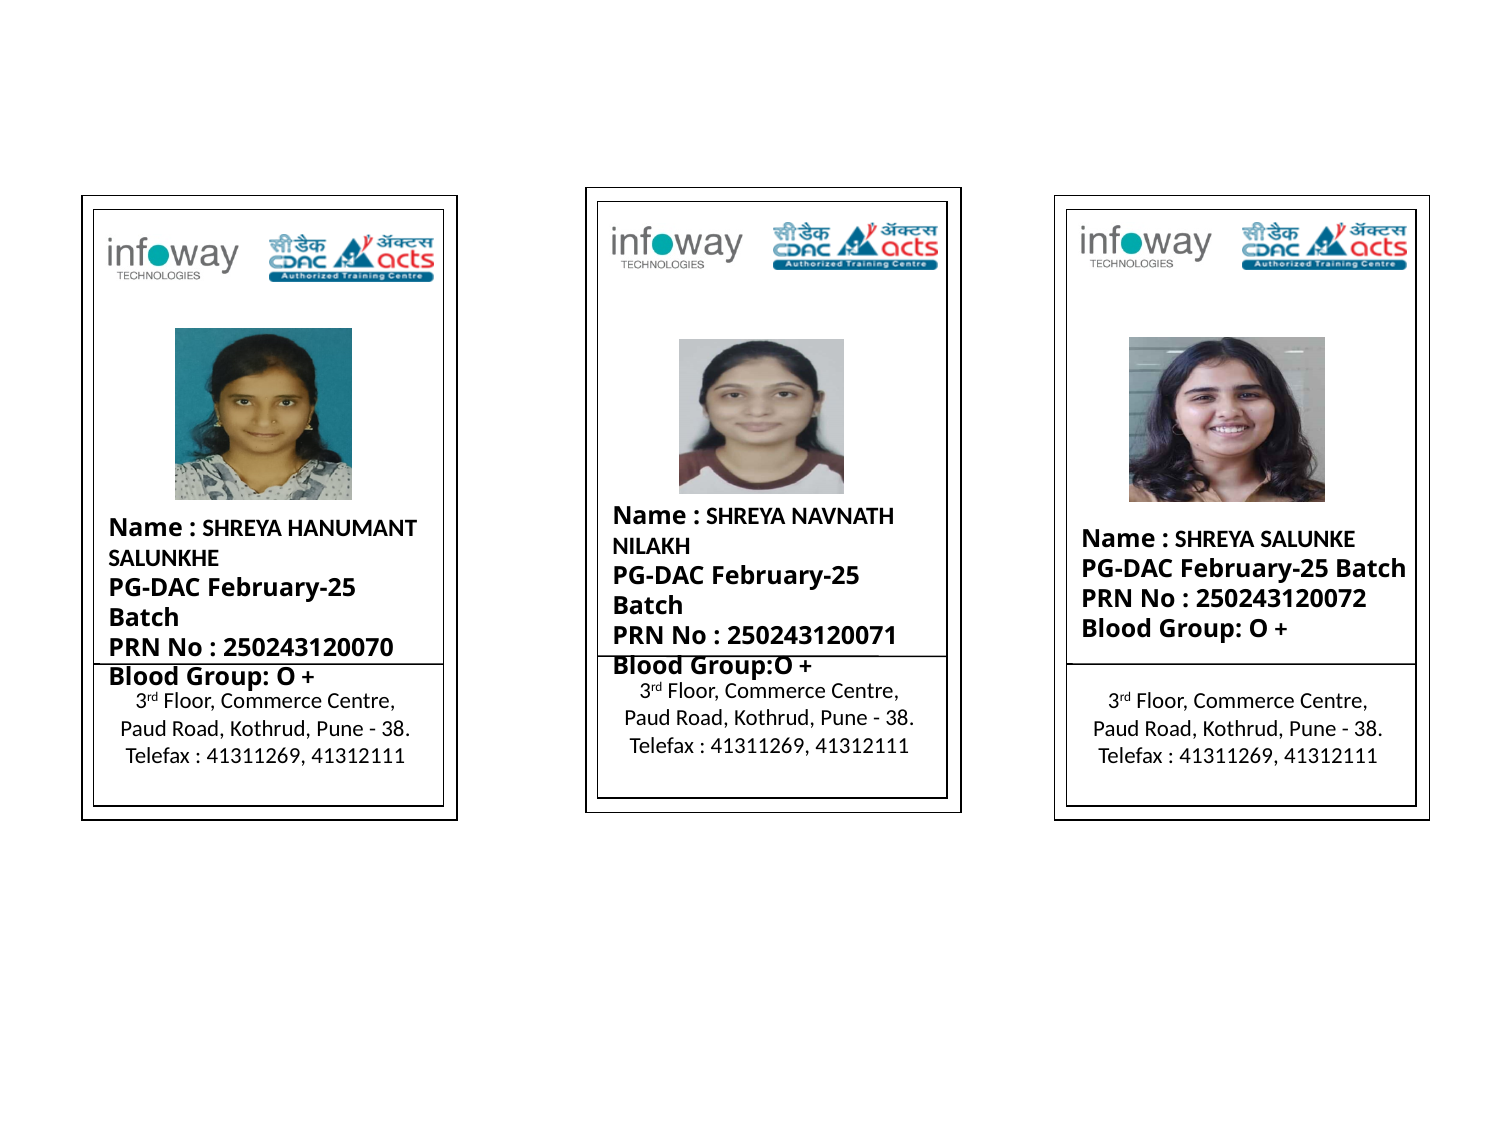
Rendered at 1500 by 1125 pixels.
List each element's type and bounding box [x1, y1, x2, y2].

picture [1129, 337, 1325, 503]
picture [609, 222, 744, 270]
picture [1077, 222, 1212, 270]
picture [175, 327, 352, 501]
picture [773, 222, 938, 270]
text_box [81, 195, 458, 821]
picture [679, 339, 844, 494]
text_box [1054, 195, 1442, 821]
text_box [585, 187, 962, 813]
picture [269, 234, 434, 282]
picture [1241, 222, 1407, 270]
